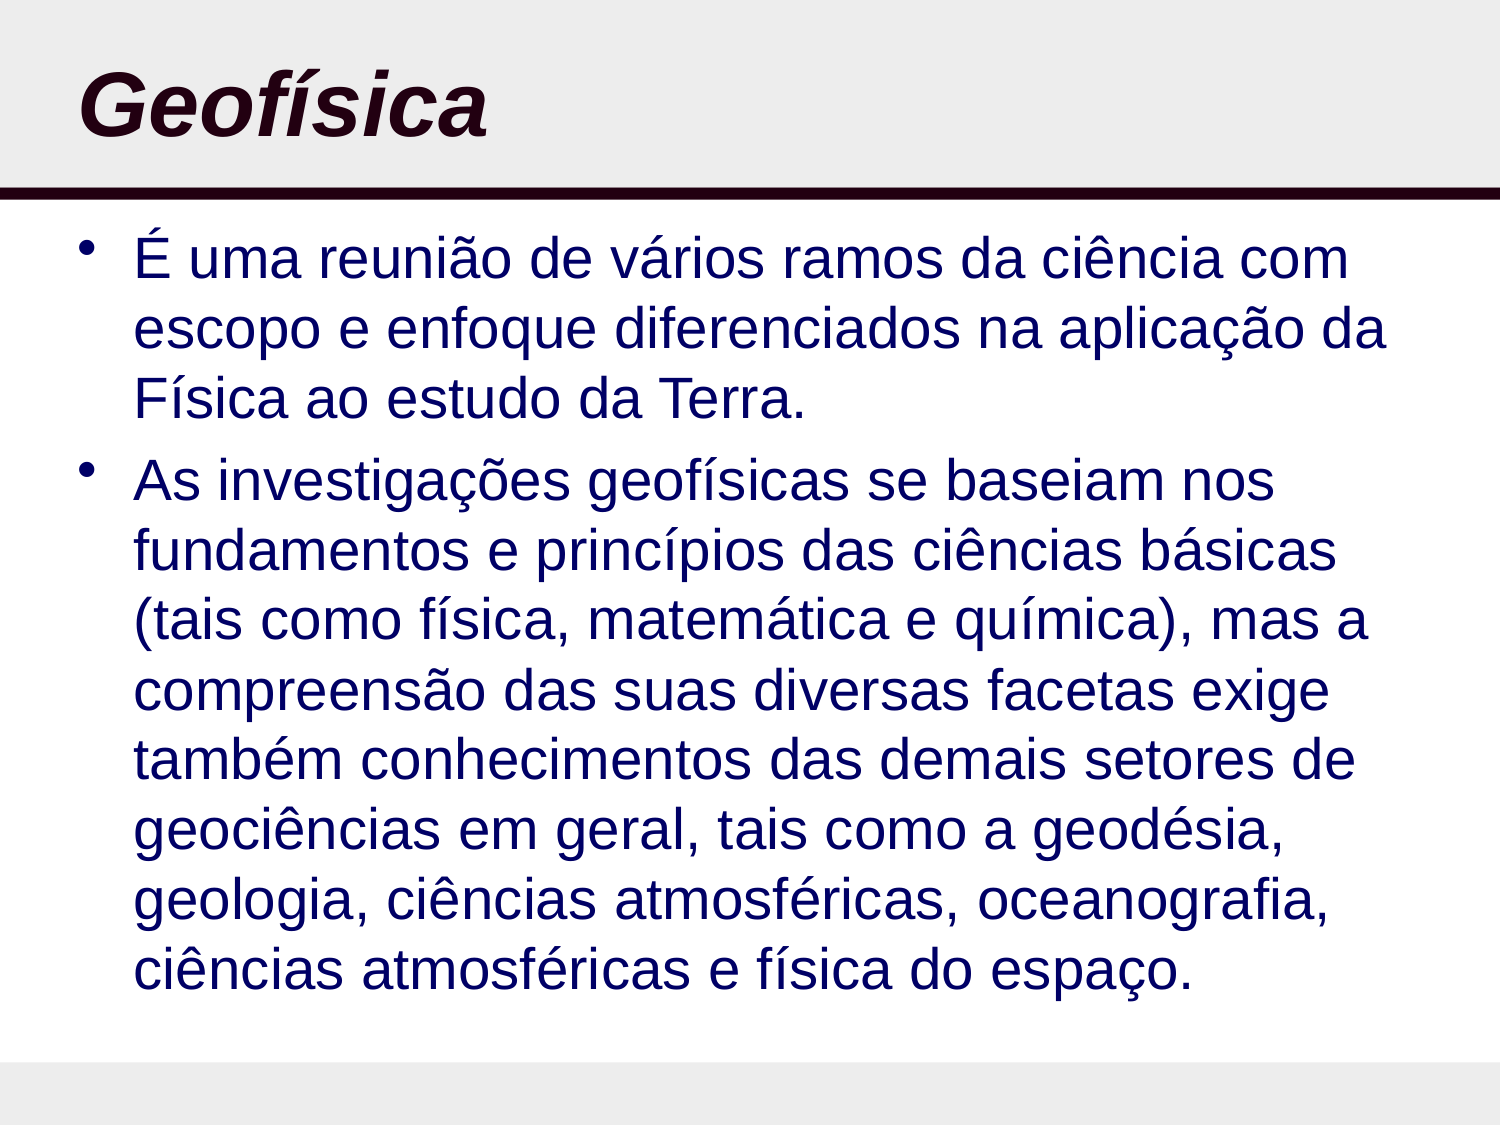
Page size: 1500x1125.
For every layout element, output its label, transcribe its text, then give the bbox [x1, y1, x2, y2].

title Geofísica [62, 37, 1475, 163]
list É uma reunião de vários ramos da ciência com escopo e enfoque diferenciados na aplicação da Física ao estudo da Terra. As investigações geofísicas se baseiam nos fundamentos e princípios das ciências básicas (tais como física, matemática e química), mas a compreensão das suas diversas facetas exige também conhecimentos das demais setores de geociências em geral, tais como a geodésia, geologia, ciências atmosféricas, oceanografia, ciências atmosféricas e física do espaço. [62, 212, 1450, 1050]
